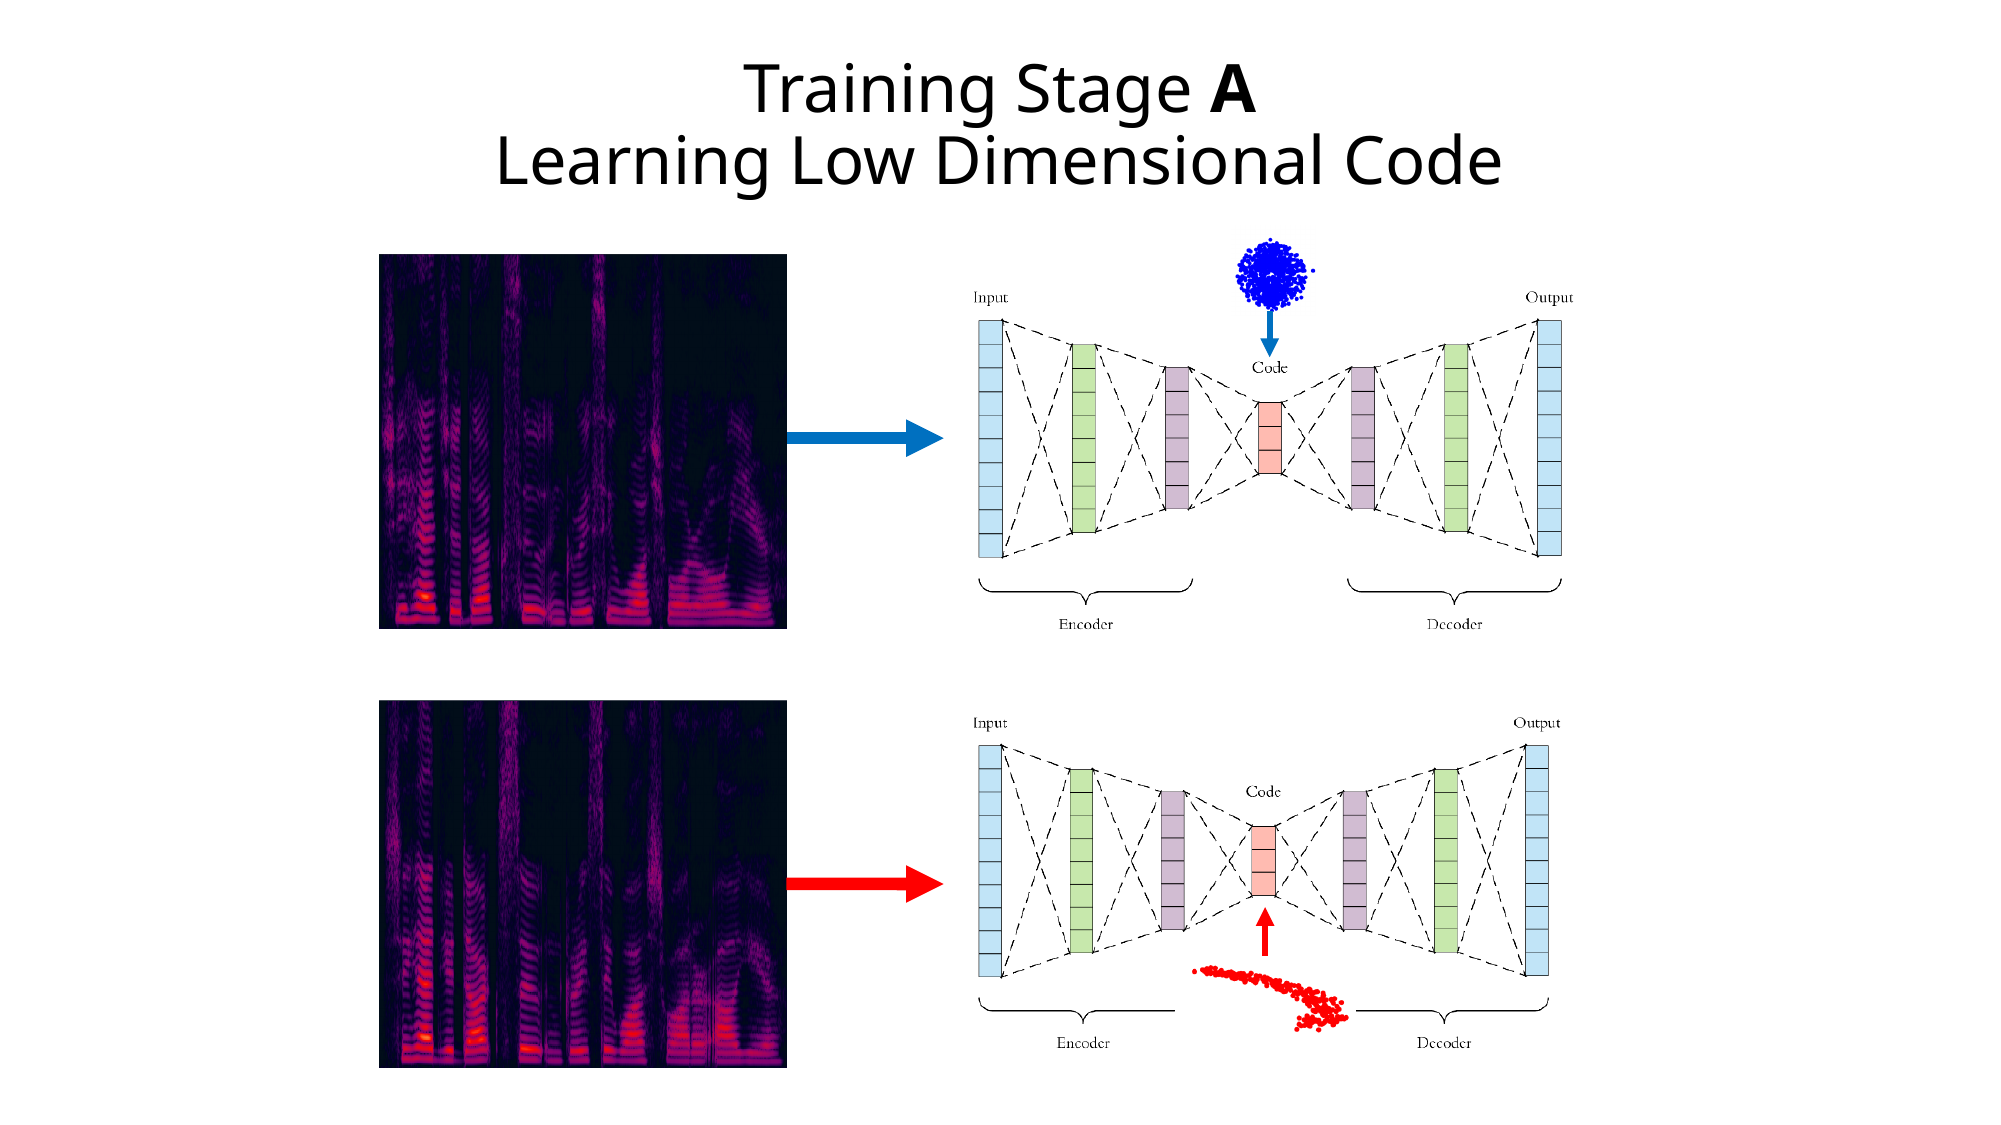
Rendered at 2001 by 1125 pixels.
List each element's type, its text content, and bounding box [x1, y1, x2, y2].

picture [379, 700, 787, 1068]
picture [968, 225, 1579, 636]
picture [968, 714, 1566, 1054]
picture [379, 254, 787, 630]
title Training Stage A Learning Low Dimensional Code [463, 42, 1537, 211]
